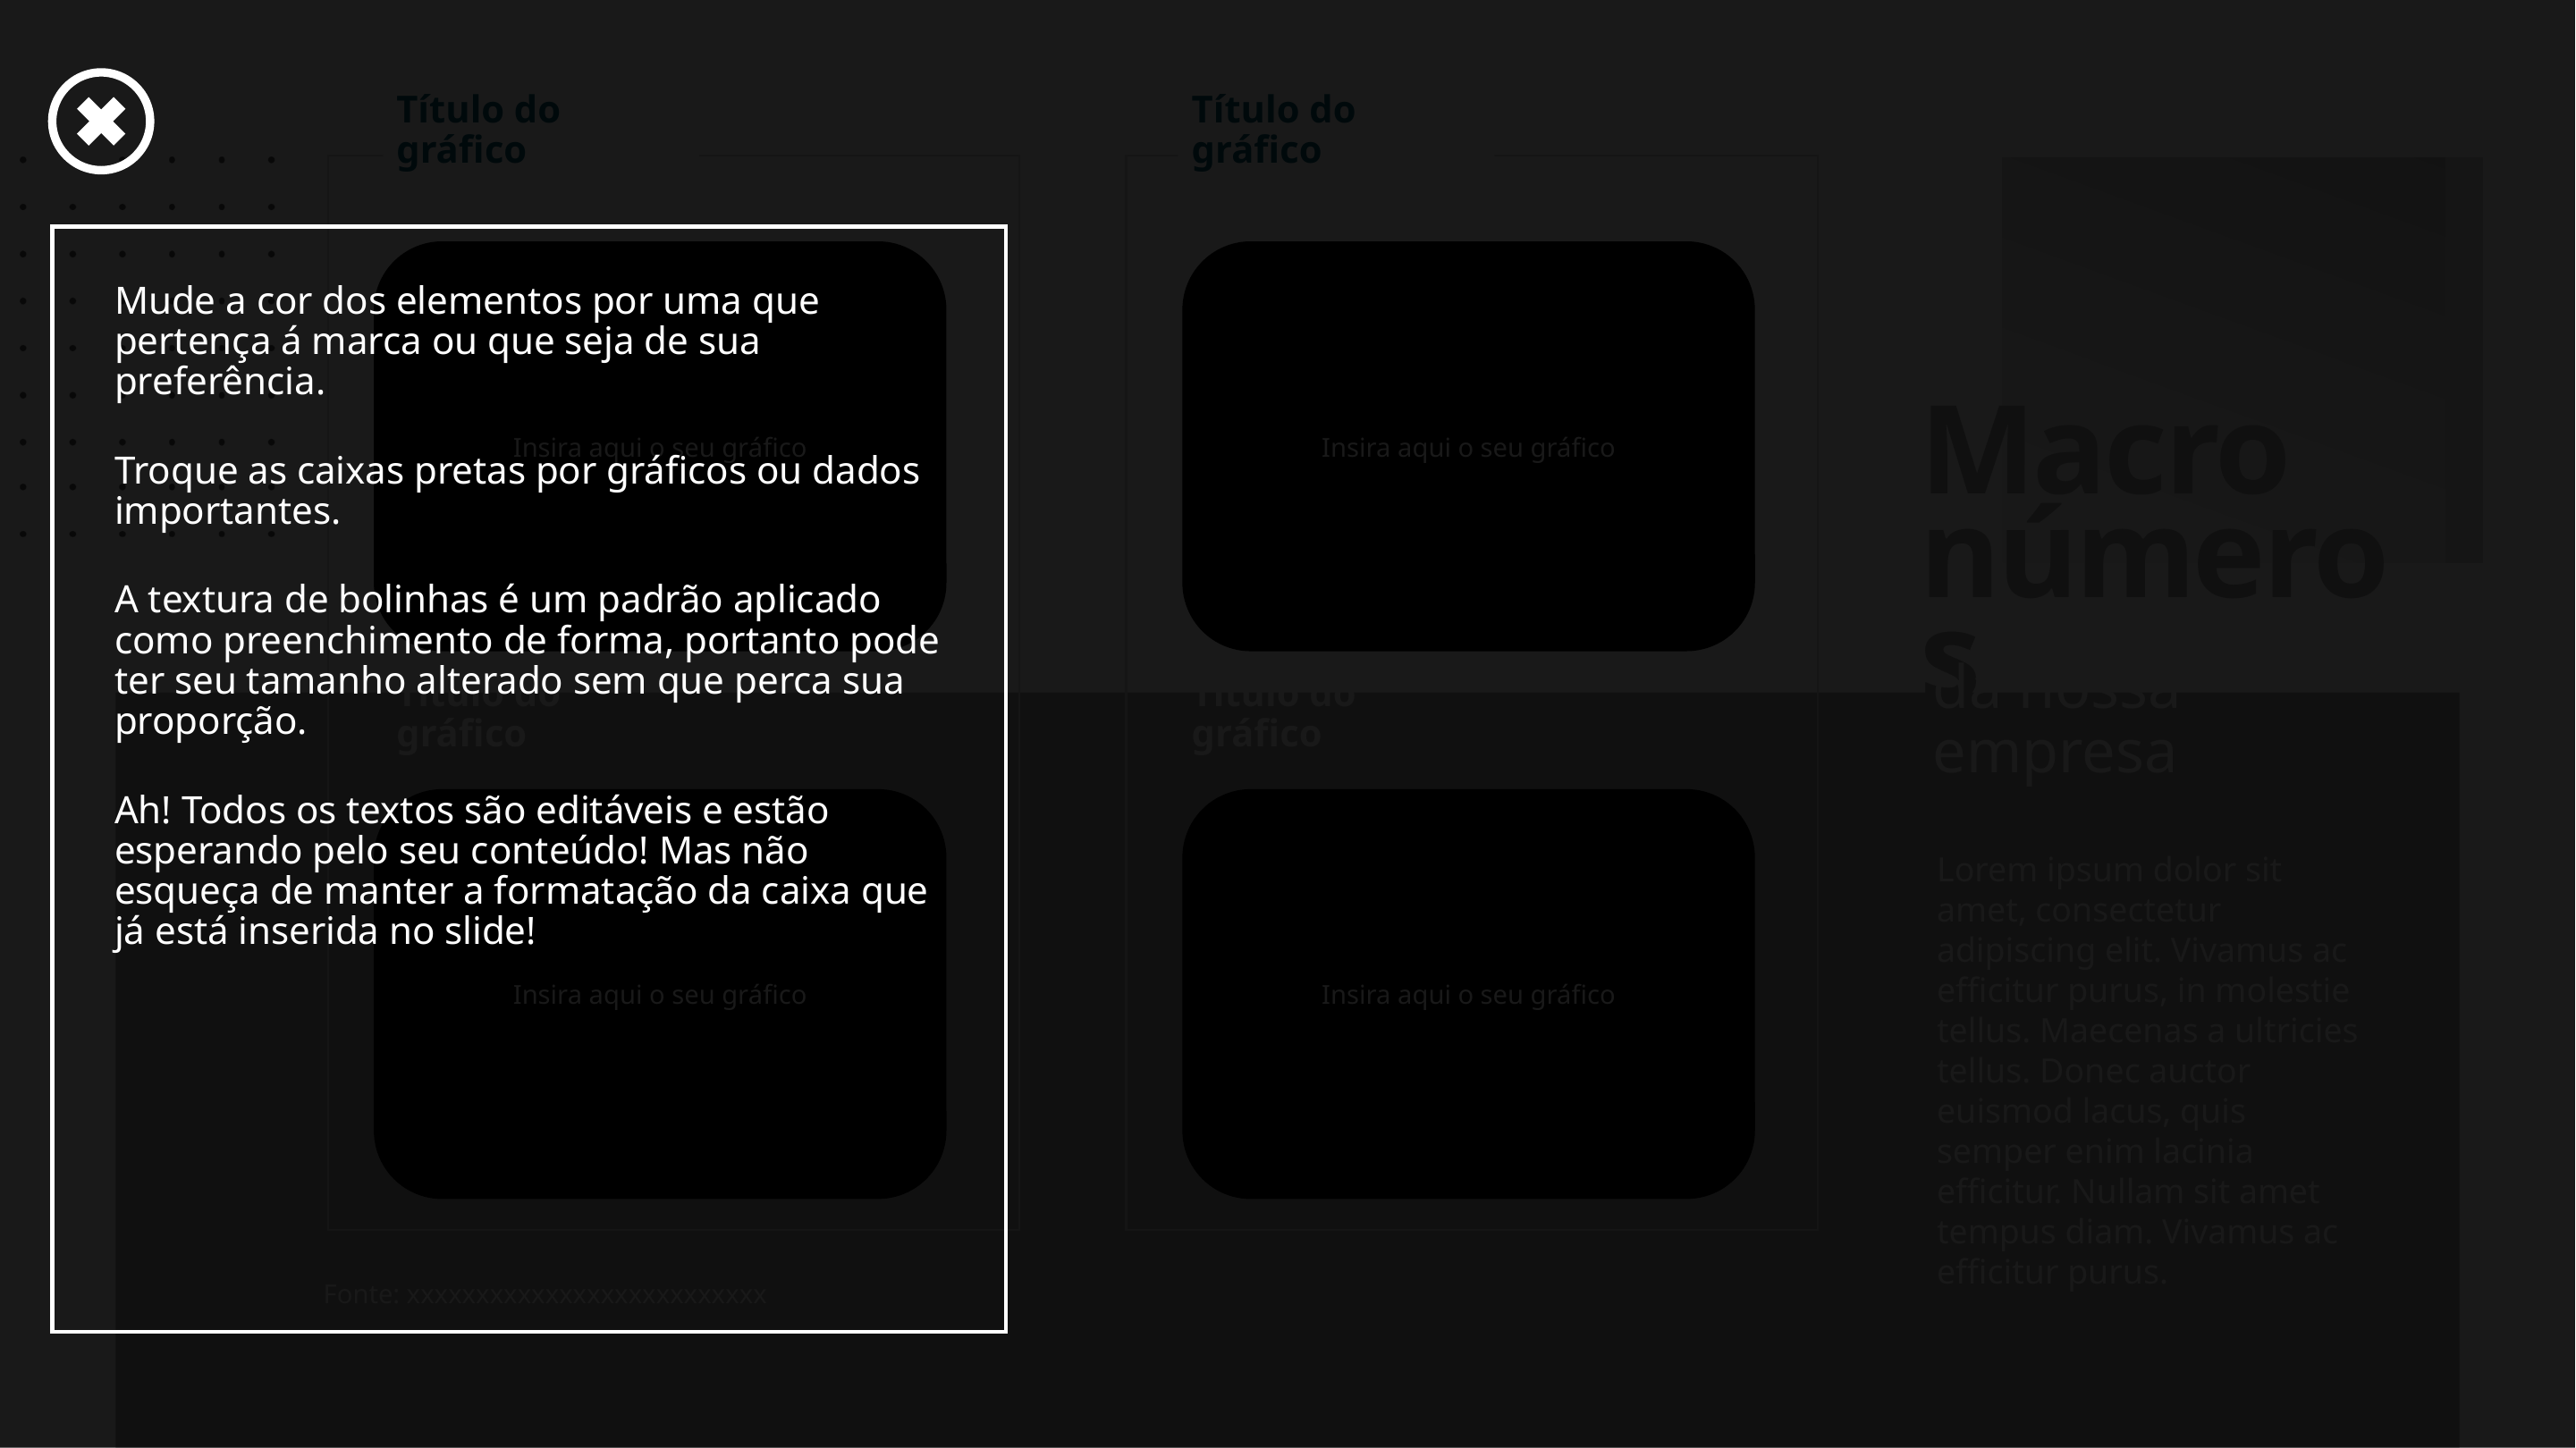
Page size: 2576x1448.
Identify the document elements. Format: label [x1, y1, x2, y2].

text_box [0, 0, 2575, 1448]
